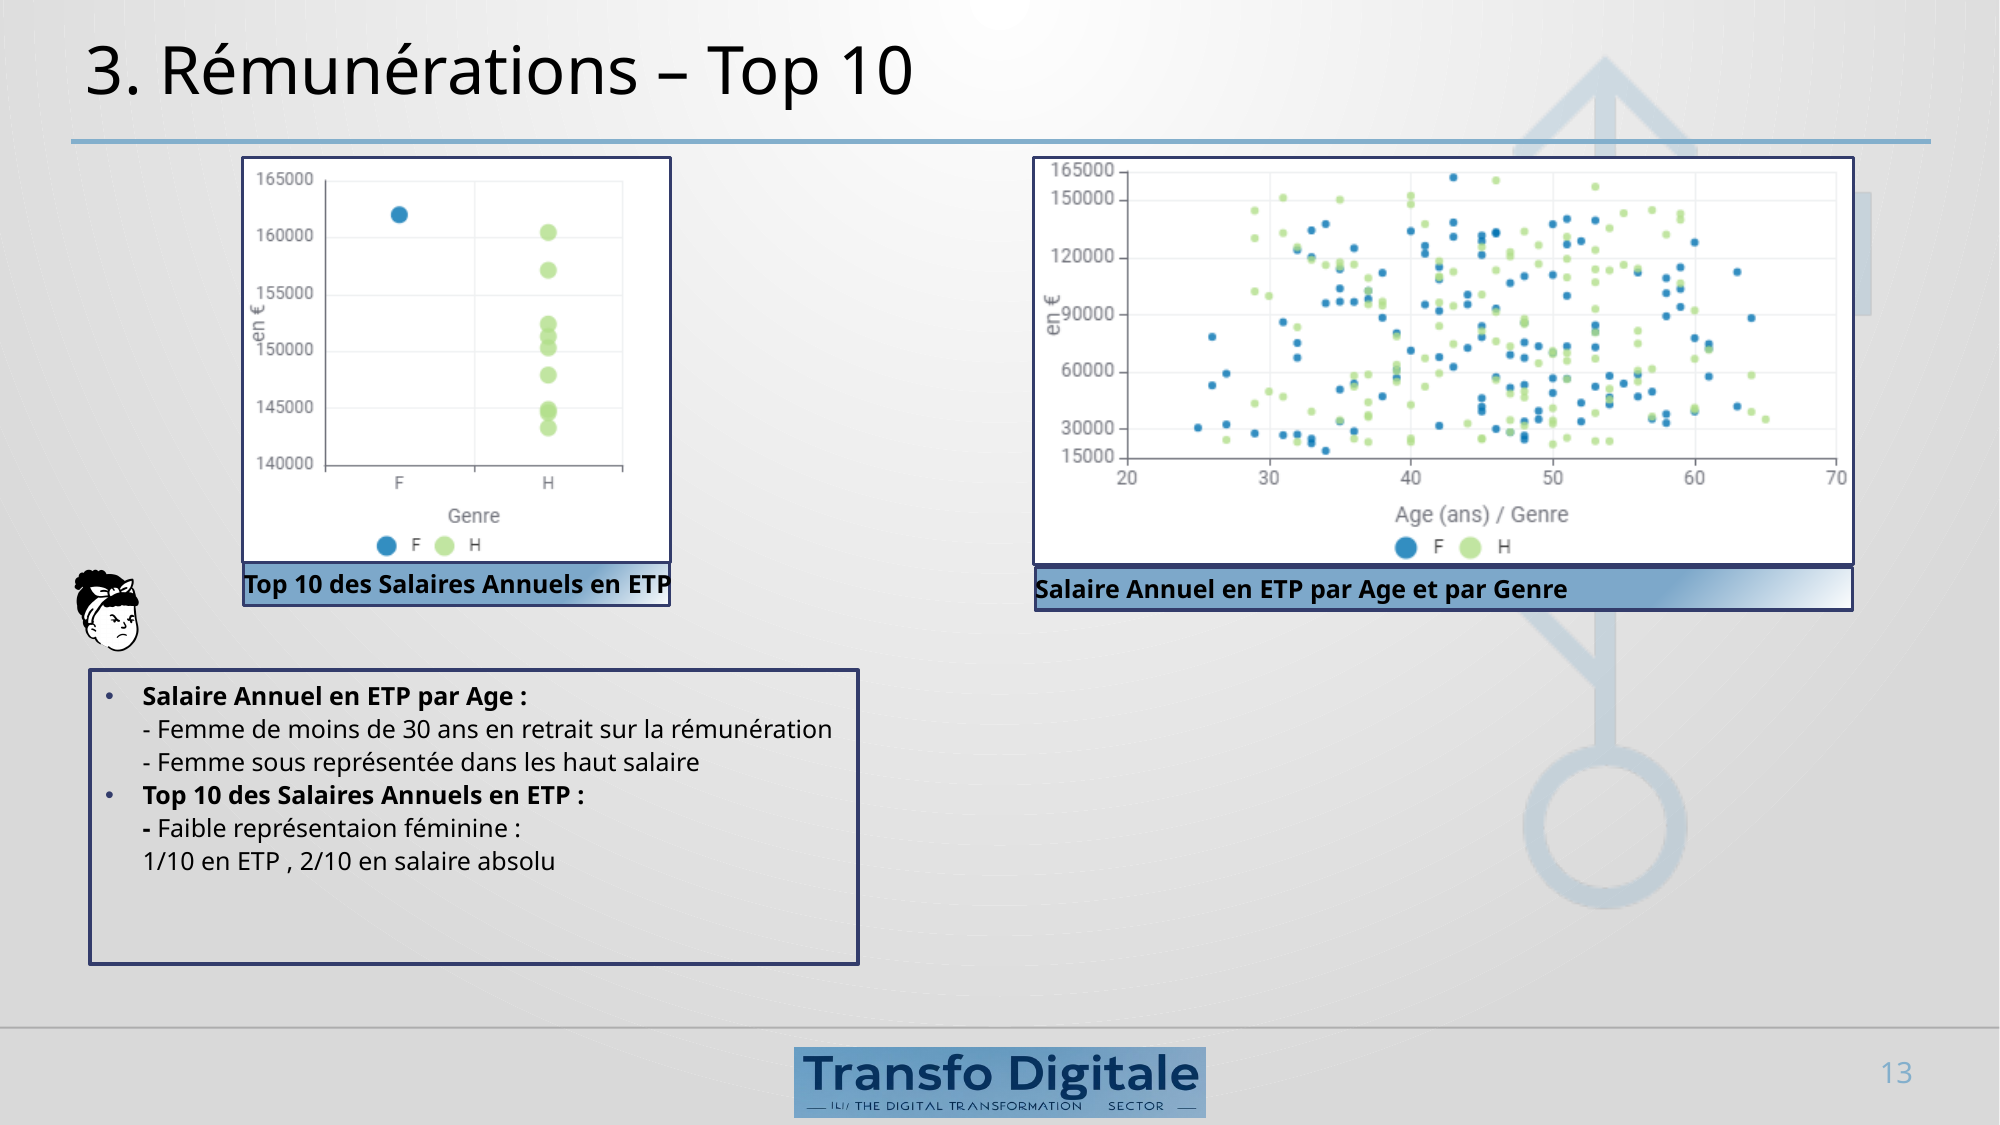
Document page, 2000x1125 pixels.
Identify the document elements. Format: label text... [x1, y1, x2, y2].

picture [1184, 0, 2000, 981]
text_box Salaire Annuel en ETP par Age : - Femme de moins de 30 ans en retrait sur la rémunération - Femme sous représentée dans les haut salaire Top 10 des Salaires Annuels en ETP : - Faible représentaion féminine : 1/10 en ETP , 2/10 en salaire absolu [90, 670, 858, 965]
picture [794, 1047, 1206, 1118]
title 3. Rémunérations – Top 10 [70, 29, 1932, 119]
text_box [1034, 158, 1853, 613]
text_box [243, 158, 670, 606]
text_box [70, 565, 143, 656]
slide_number 13 [1795, 1046, 1929, 1114]
